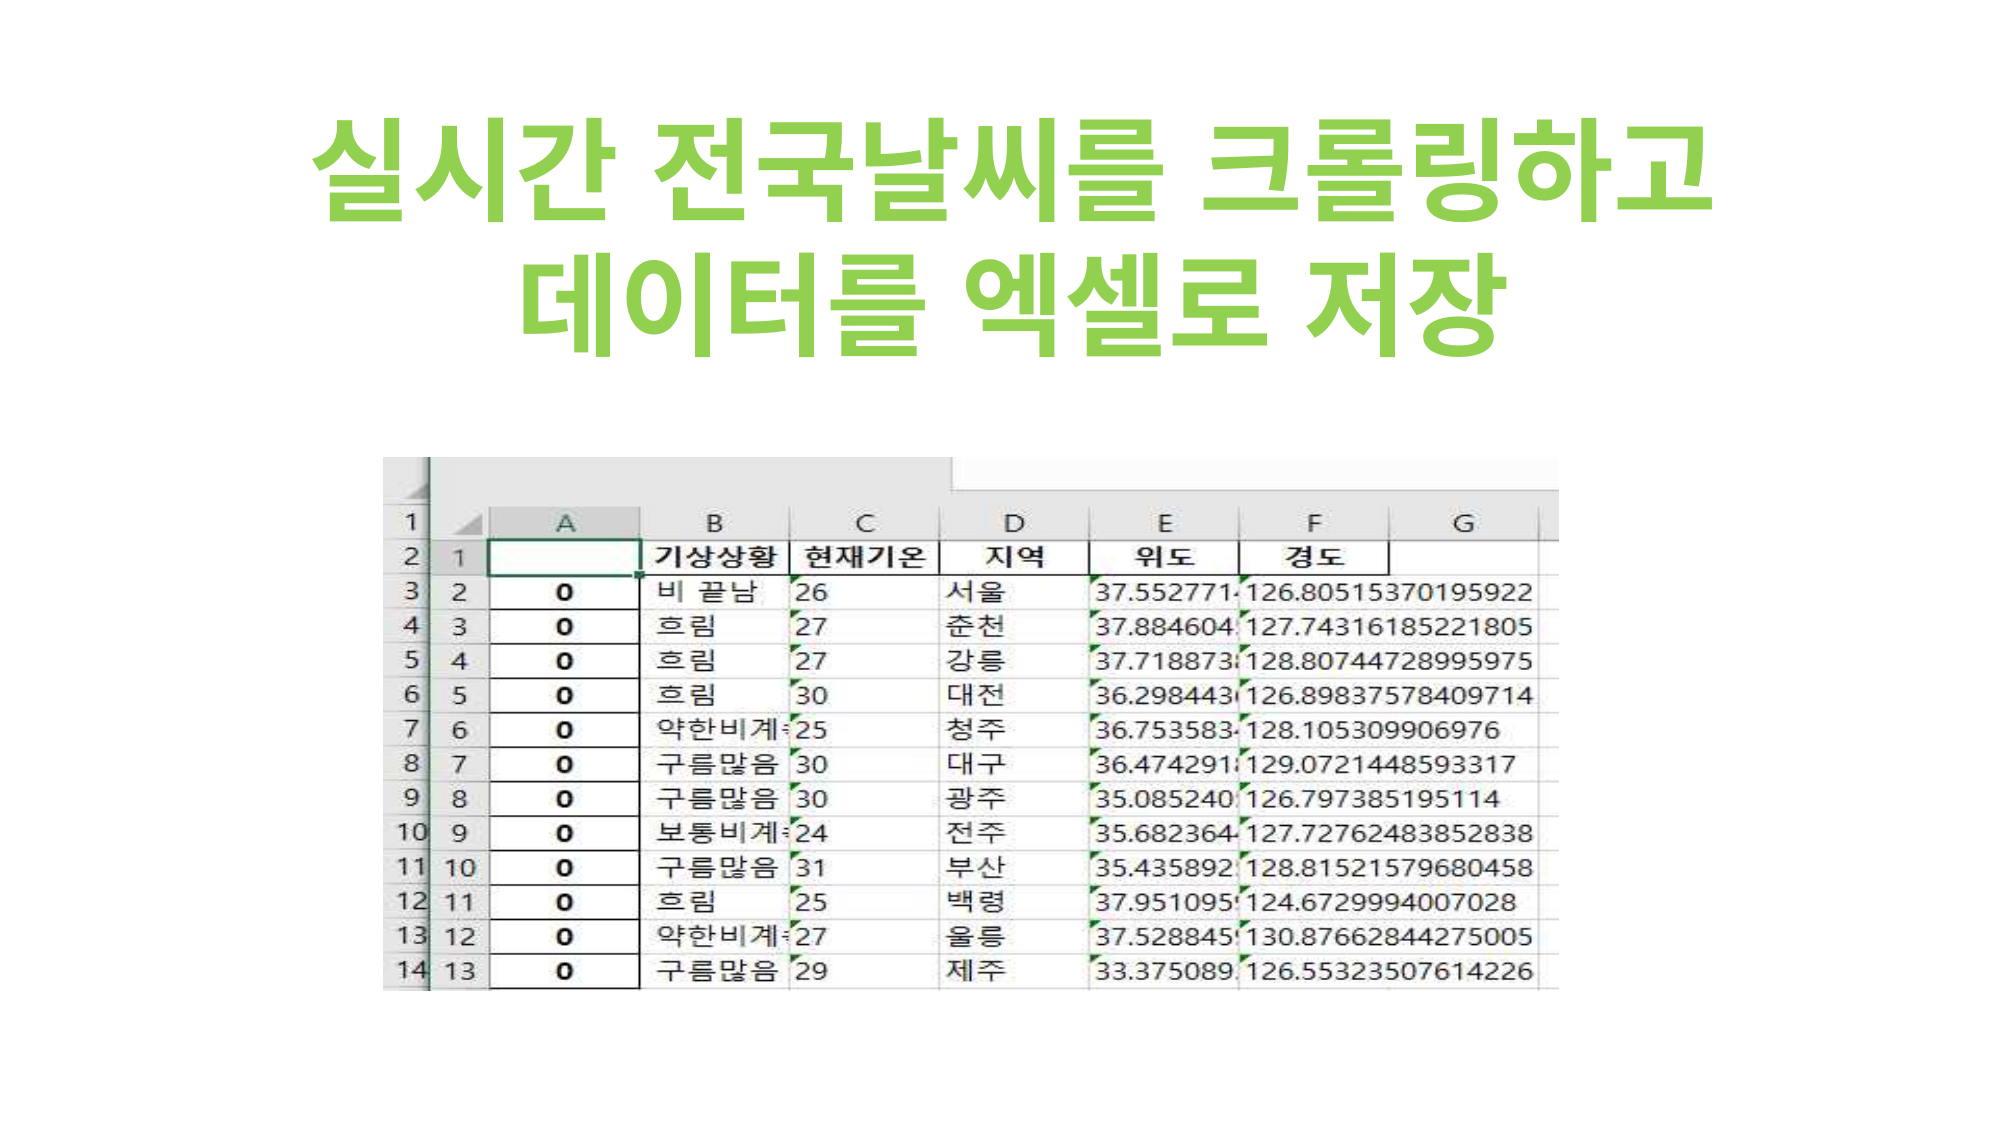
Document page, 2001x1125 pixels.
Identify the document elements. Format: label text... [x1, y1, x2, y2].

picture [383, 457, 1559, 991]
text_box 실시간 전국날씨를 크롤링하고 데이터를 엑셀로 저장 [153, 92, 1873, 378]
